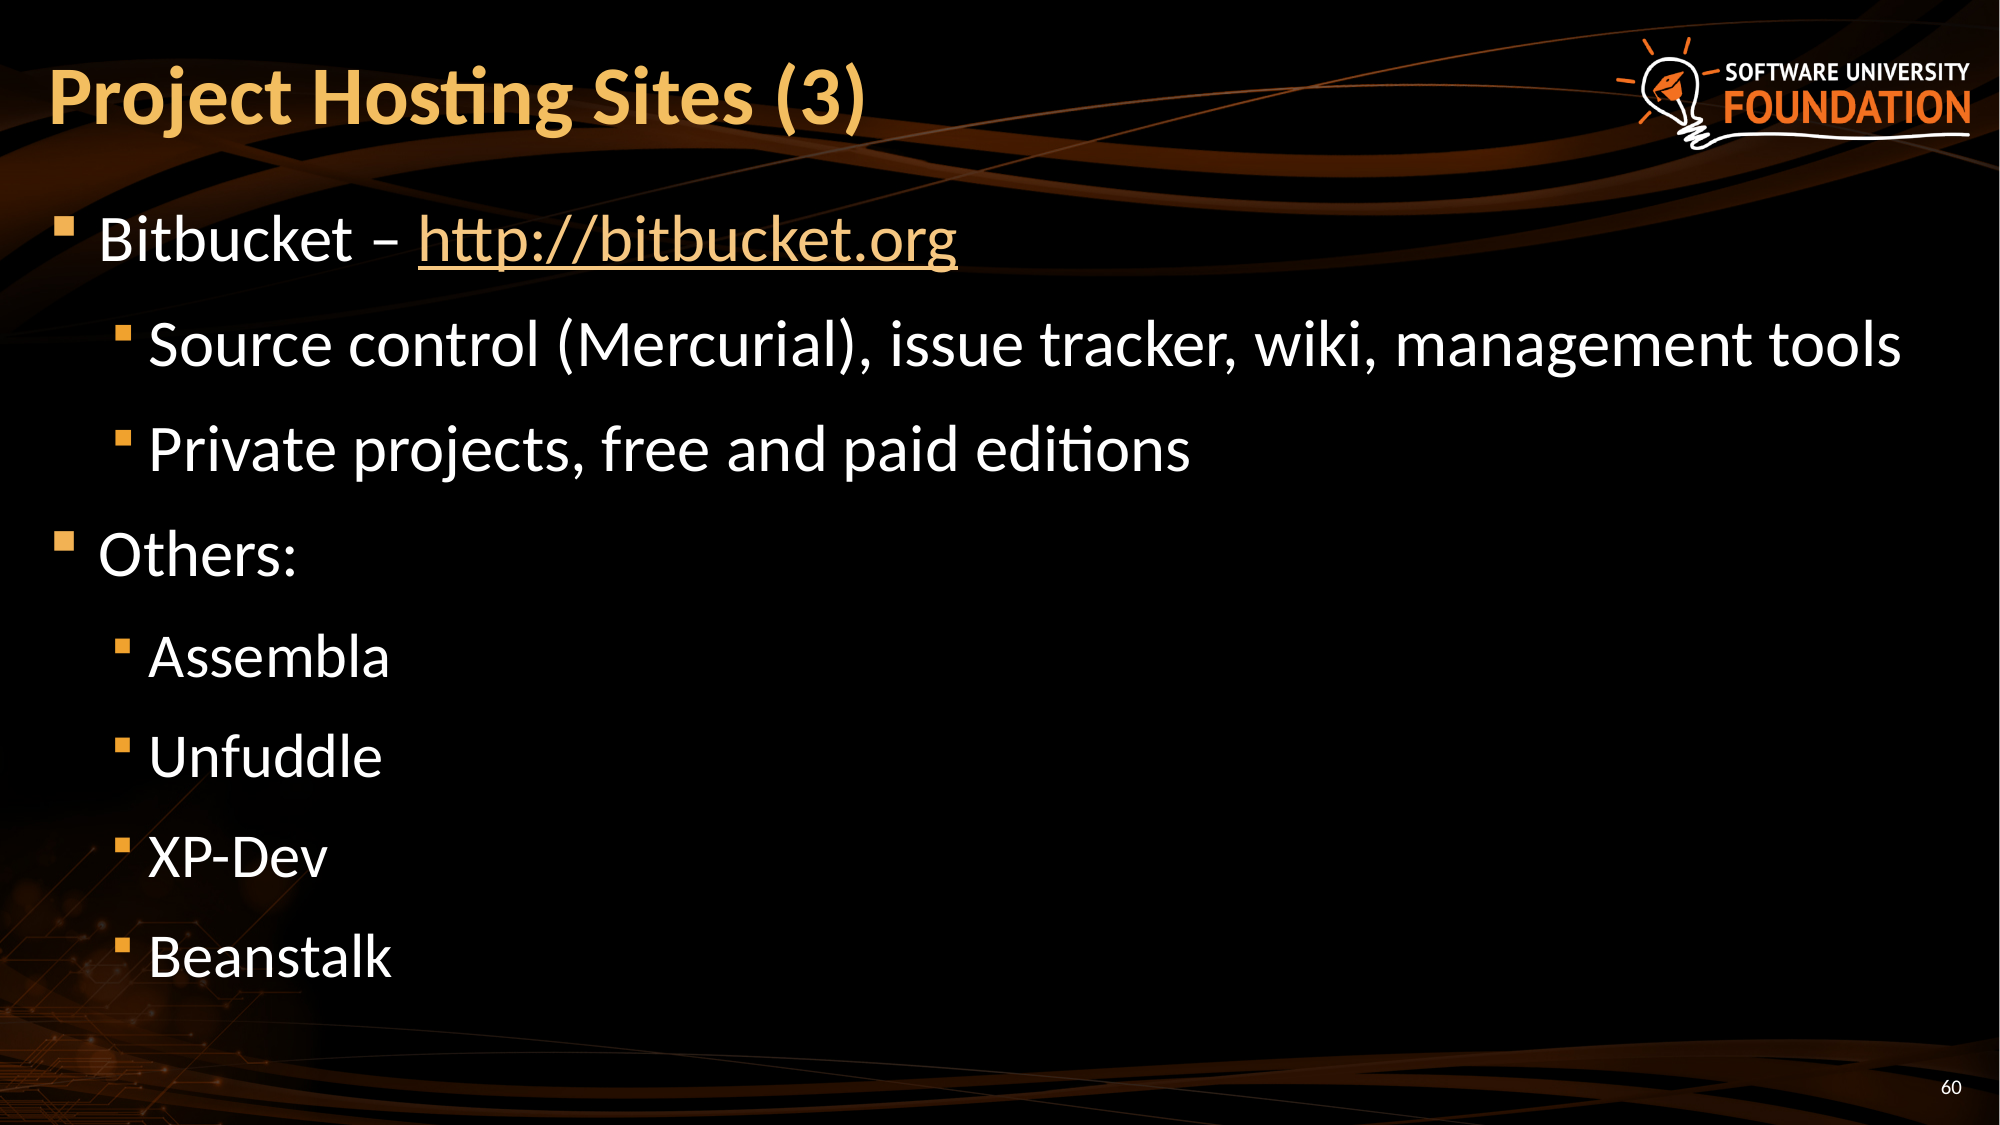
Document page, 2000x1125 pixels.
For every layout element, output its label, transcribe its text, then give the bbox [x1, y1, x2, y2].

picture [0, 0, 2000, 1125]
title Project Hosting Sites (3) [30, 6, 1602, 189]
list Bitbucket – http://bitbucket.org Source control (Mercurial), issue tracker, wiki, management tools Private projects, free and paid editions Others: Assembla Unfuddle XP-Dev Beanstalk [31, 188, 1968, 1103]
